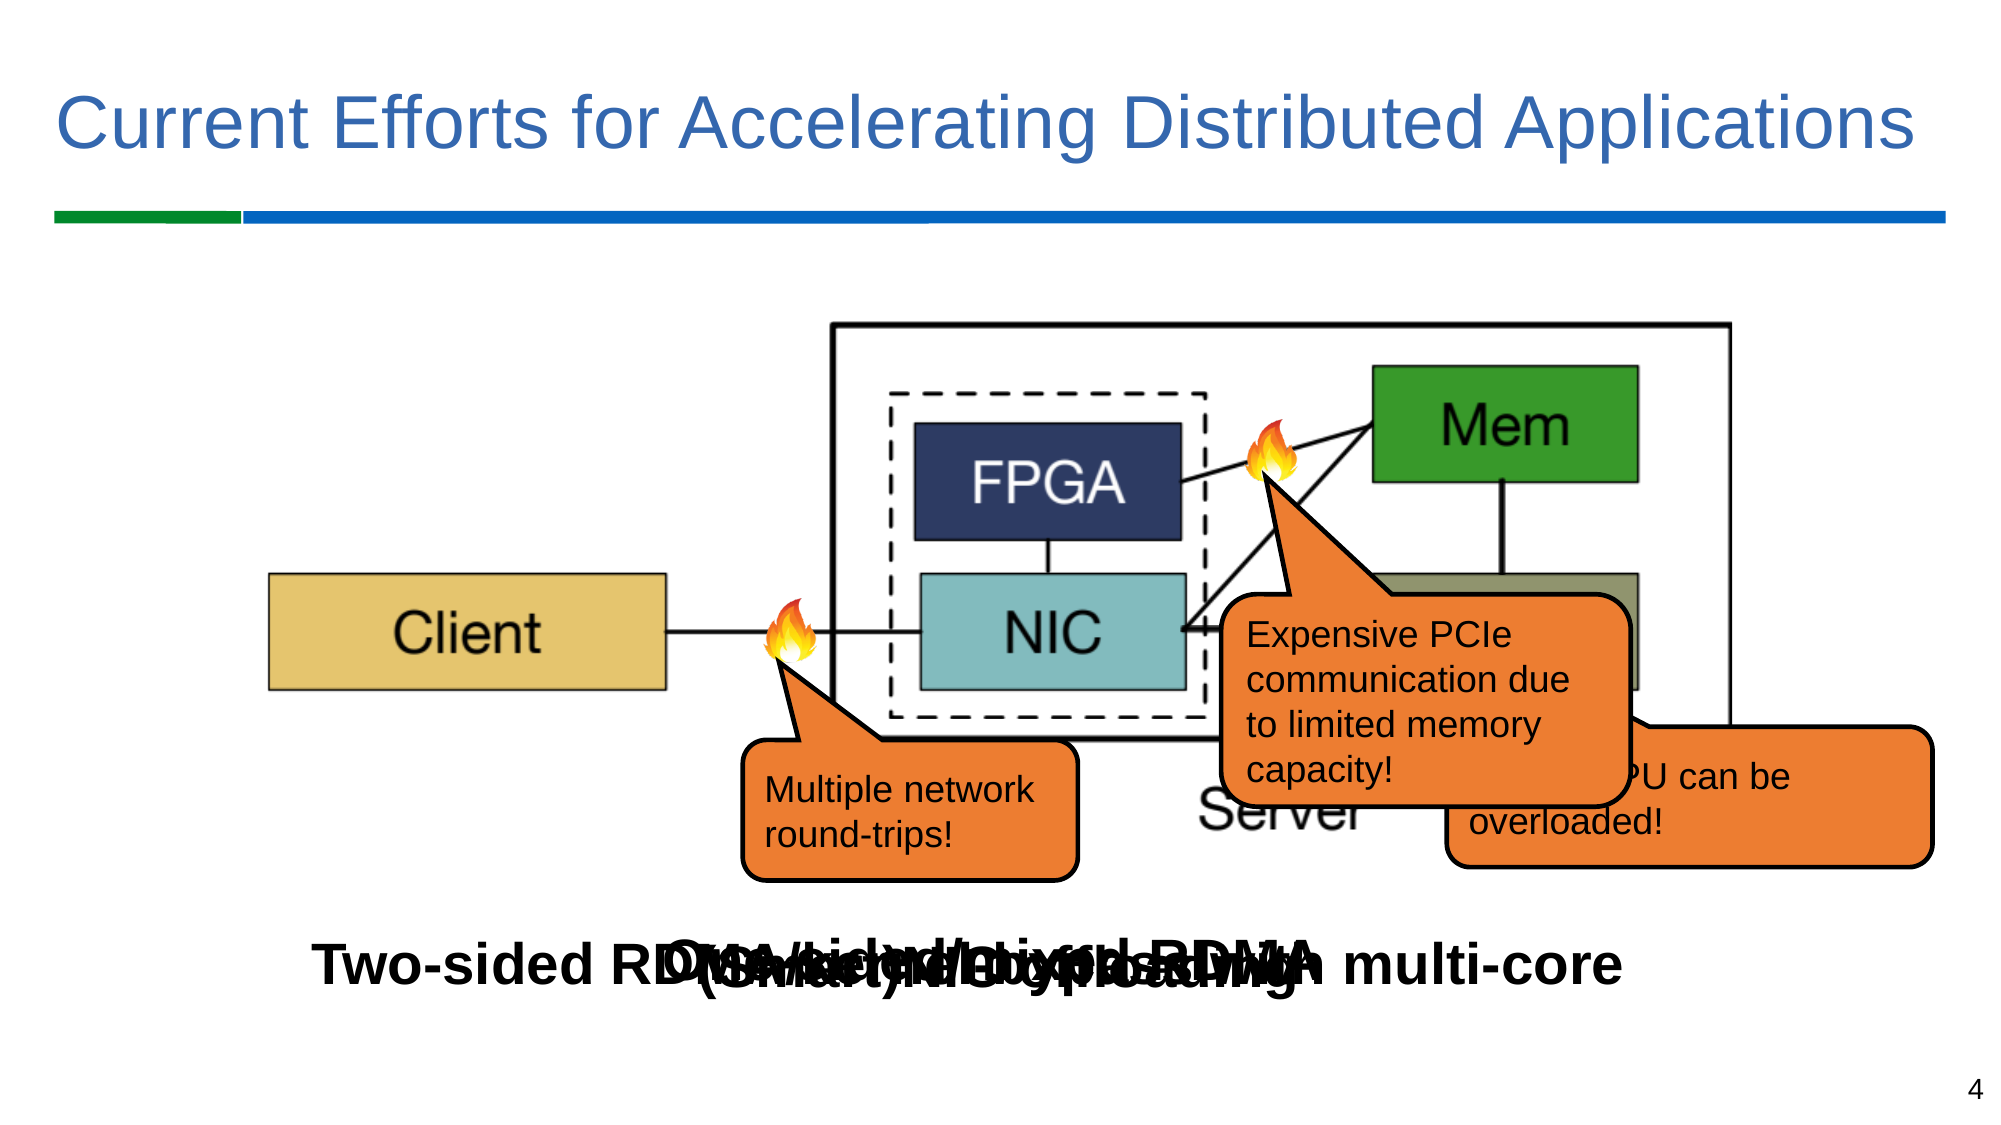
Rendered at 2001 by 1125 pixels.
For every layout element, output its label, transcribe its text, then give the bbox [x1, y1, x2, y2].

text_box (Smart)NIC ofﬂoading [682, 921, 1317, 1007]
picture [267, 321, 1733, 874]
text_box Two-sided RDMA/kernel-bypass with multi-core [1317, 918, 1704, 1004]
slide_number 4 [1932, 1062, 1999, 1123]
text_box Current Efforts for Accelerating Distributed Applications [53, 71, 1947, 164]
text_box One-sided/mixed RDMA [648, 914, 1352, 1000]
text_box Two-sided RDMA/kernel-bypass with multi-core [296, 918, 682, 1004]
text_box Server CPU can be overloaded! [1733, 725, 1934, 869]
text_box Multiple network round-trips! [748, 874, 1073, 882]
